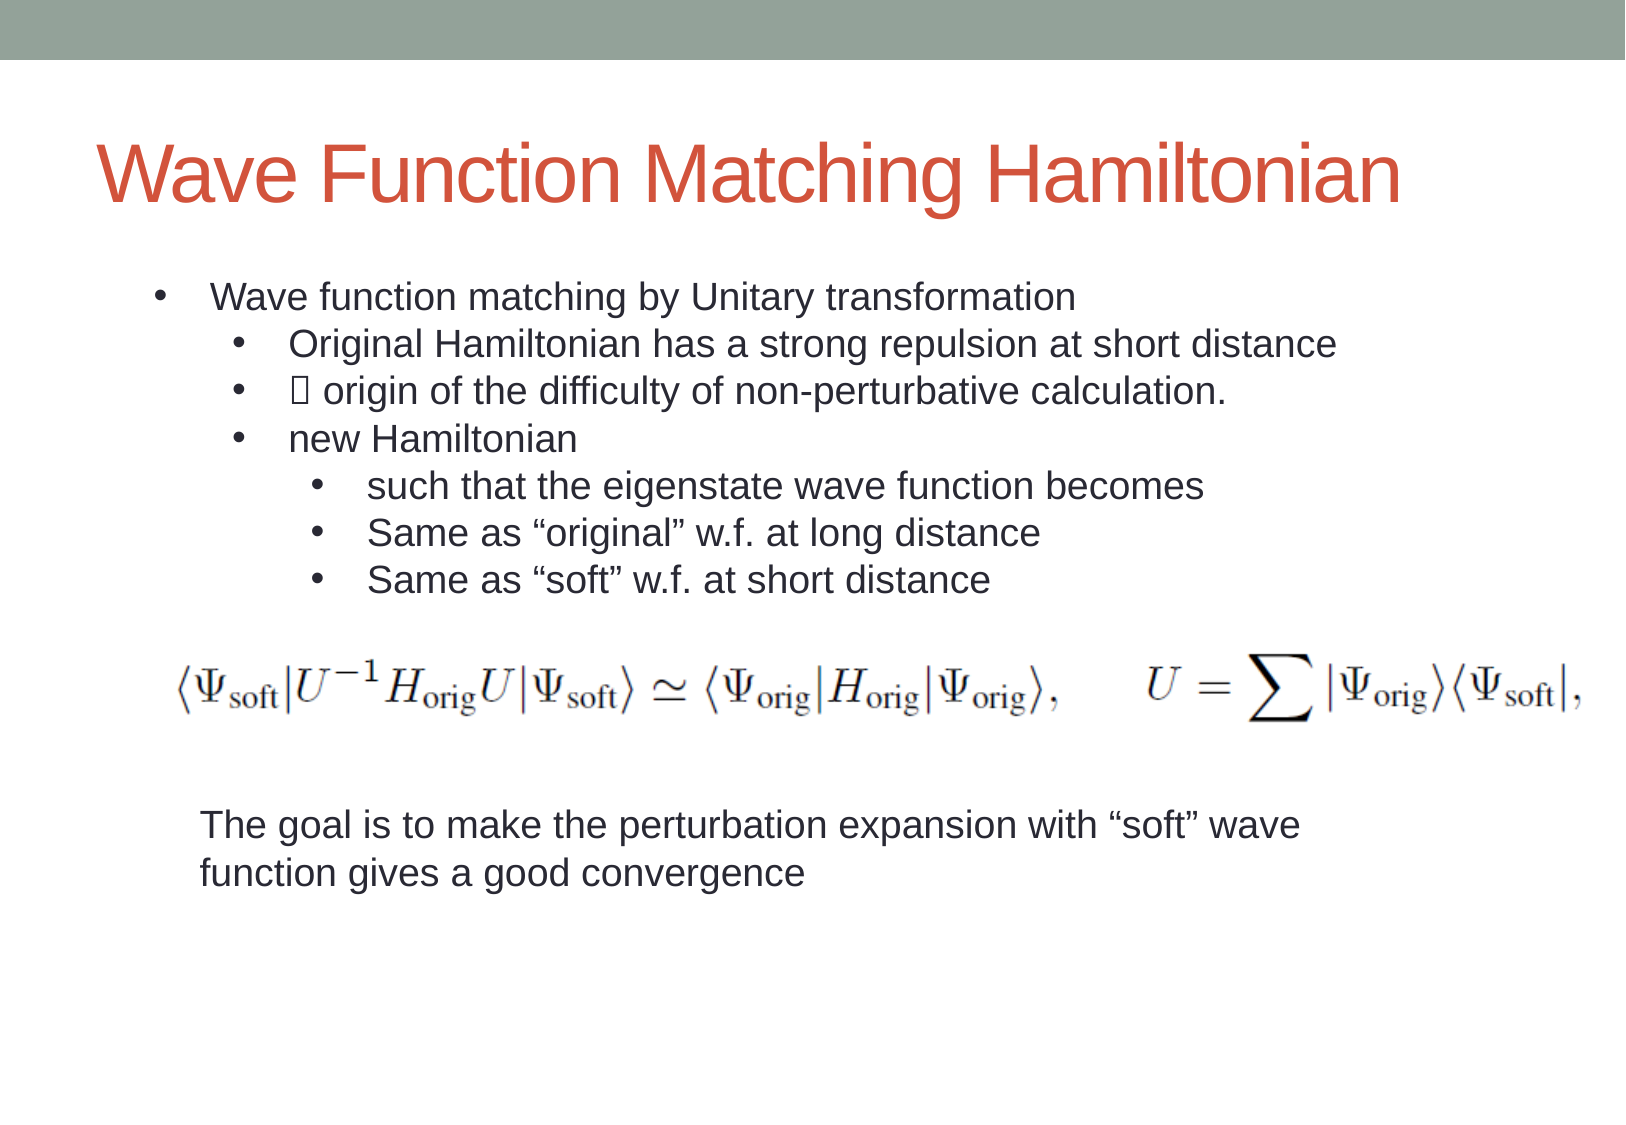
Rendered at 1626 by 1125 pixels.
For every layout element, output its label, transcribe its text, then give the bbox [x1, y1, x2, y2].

text_box Wave function matching by Unitary transformation Original Hamiltonian has a strong repulsion at short distance  origin of the difficulty of non-perturbative calculation. new Hamiltonian such that the eigenstate wave function becomes Same as “original” w.f. at long distance Same as “soft” w.f. at short distance [138, 264, 1474, 609]
title Wave Function Matching Hamiltonian [81, 87, 1544, 250]
text_box The goal is to make the perturbation expansion with “soft” wave function gives a good convergence [184, 792, 1341, 902]
picture [144, 631, 1079, 751]
picture [1107, 626, 1593, 738]
